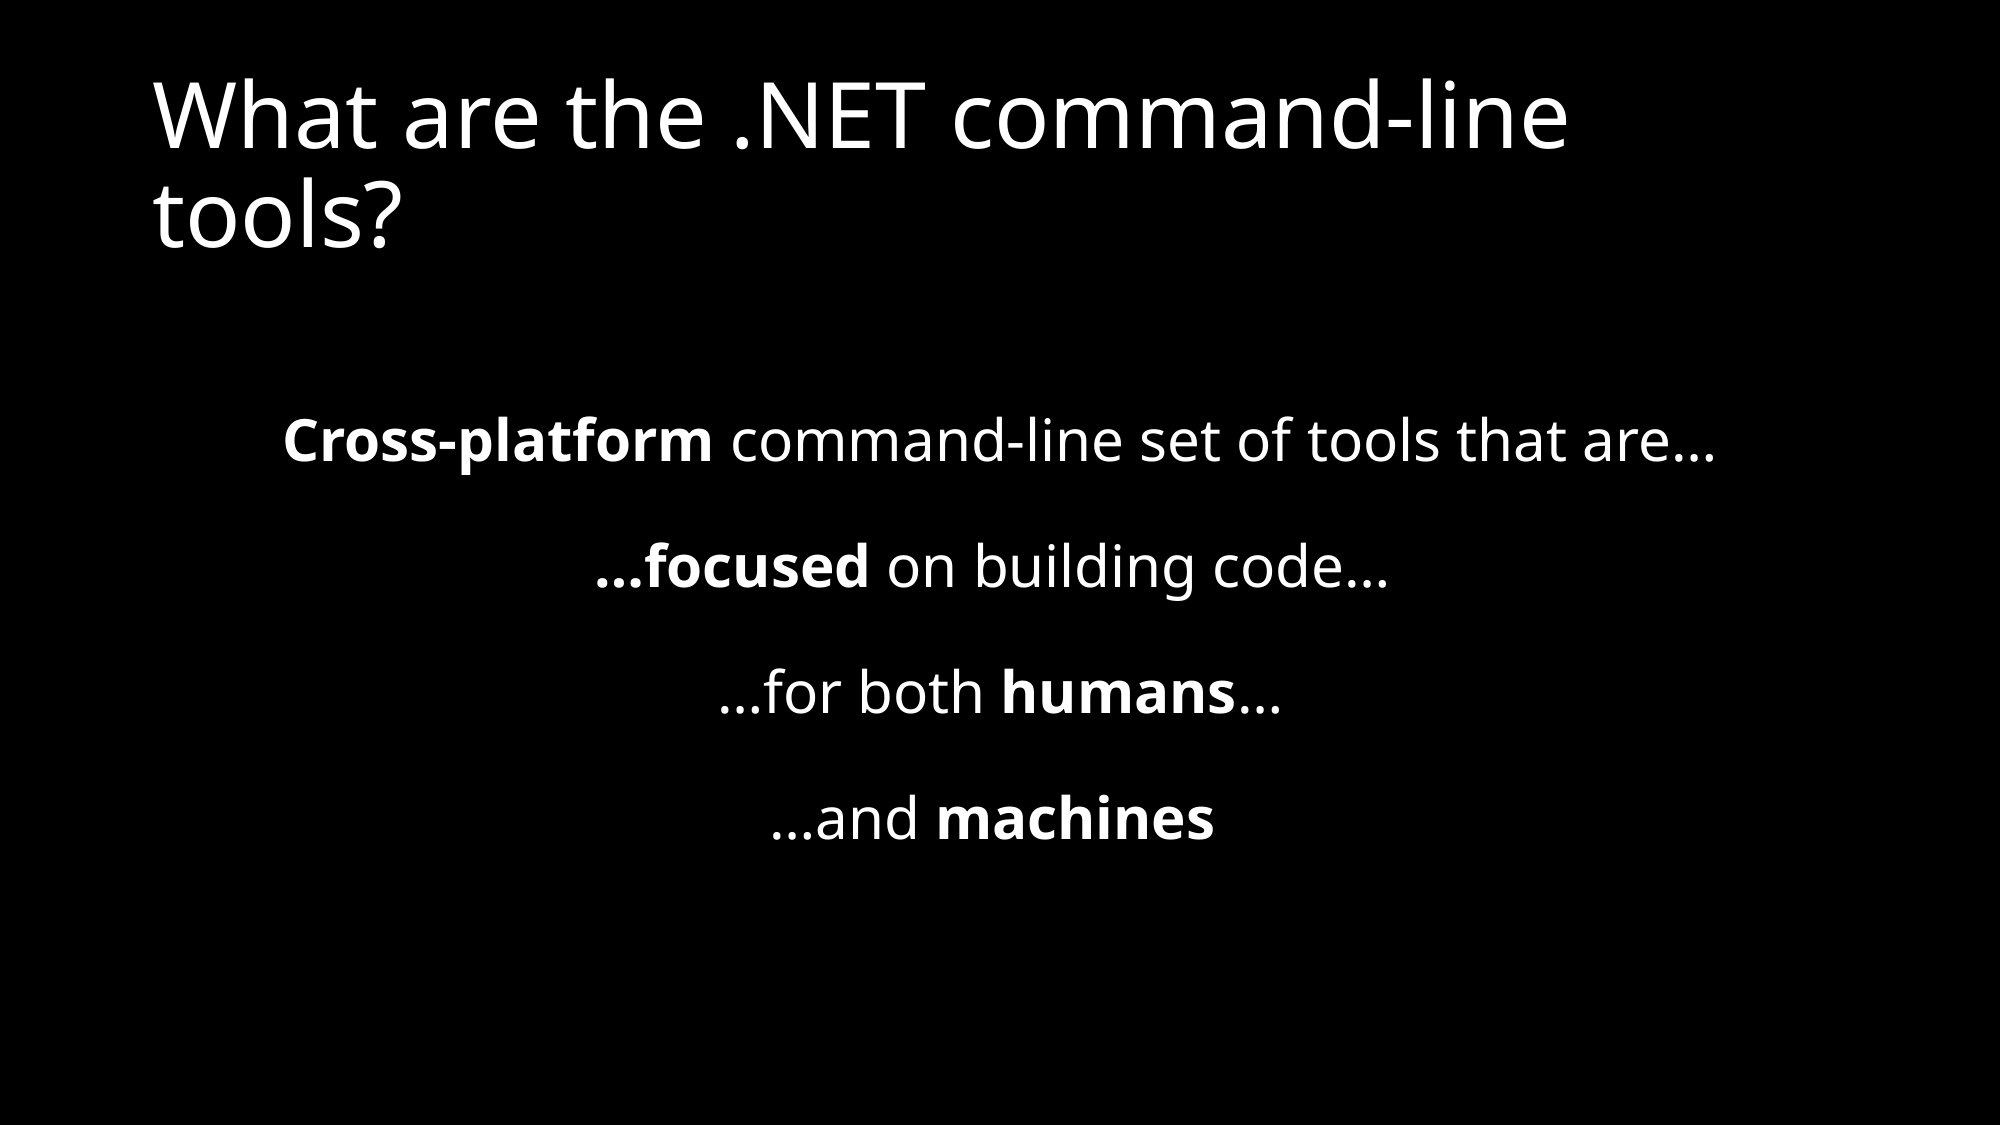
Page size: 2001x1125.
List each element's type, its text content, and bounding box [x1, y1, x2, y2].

title What are the .NET command-line tools? [137, 59, 1863, 278]
list Cross-platform command-line set of tools that are… …focused on building code… …for both humans… …and machines [137, 404, 1863, 899]
